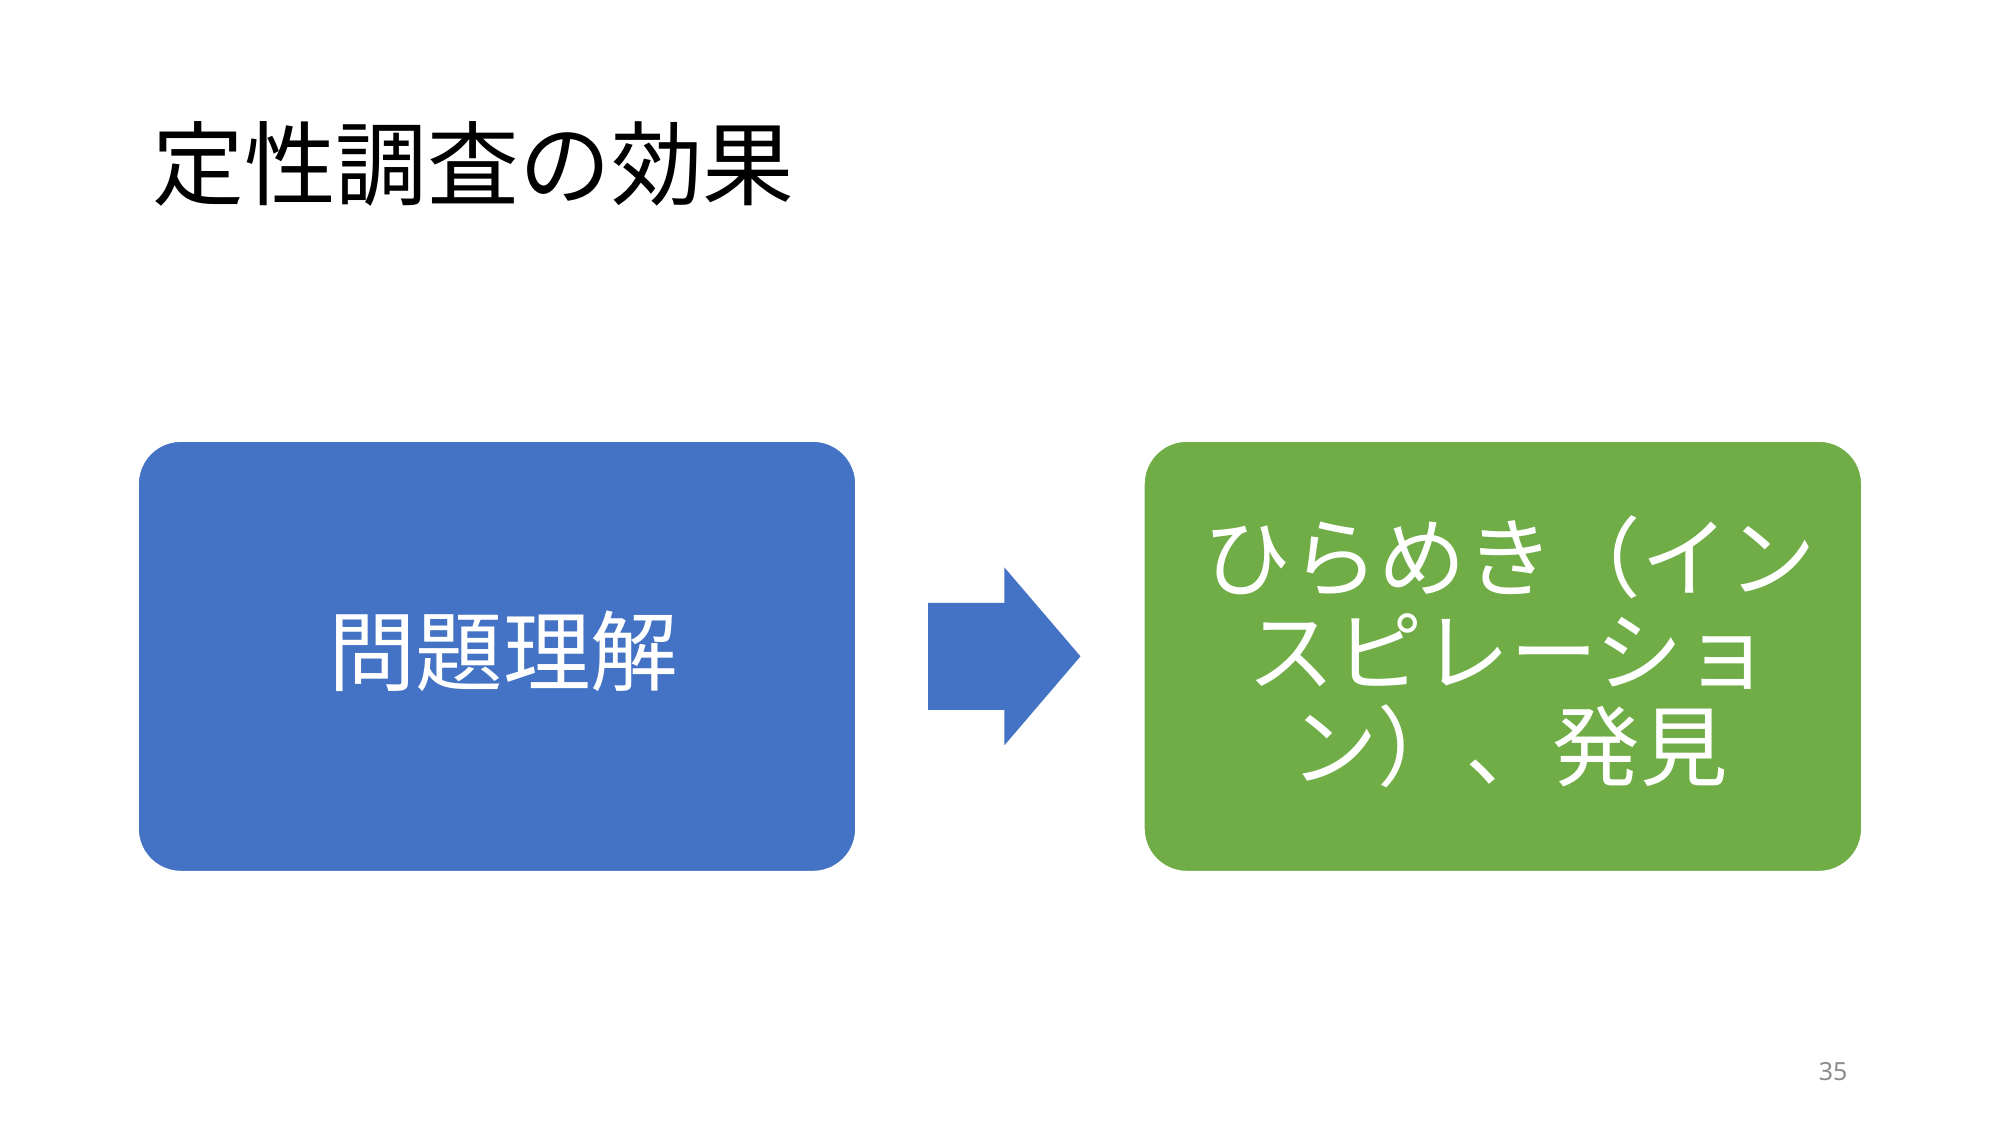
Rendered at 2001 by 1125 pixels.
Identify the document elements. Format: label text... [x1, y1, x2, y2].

title 定性調査の効果 [137, 59, 1863, 278]
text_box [1099, 407, 1863, 987]
slide_number 35 [1412, 1042, 1863, 1103]
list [137, 299, 1863, 1014]
